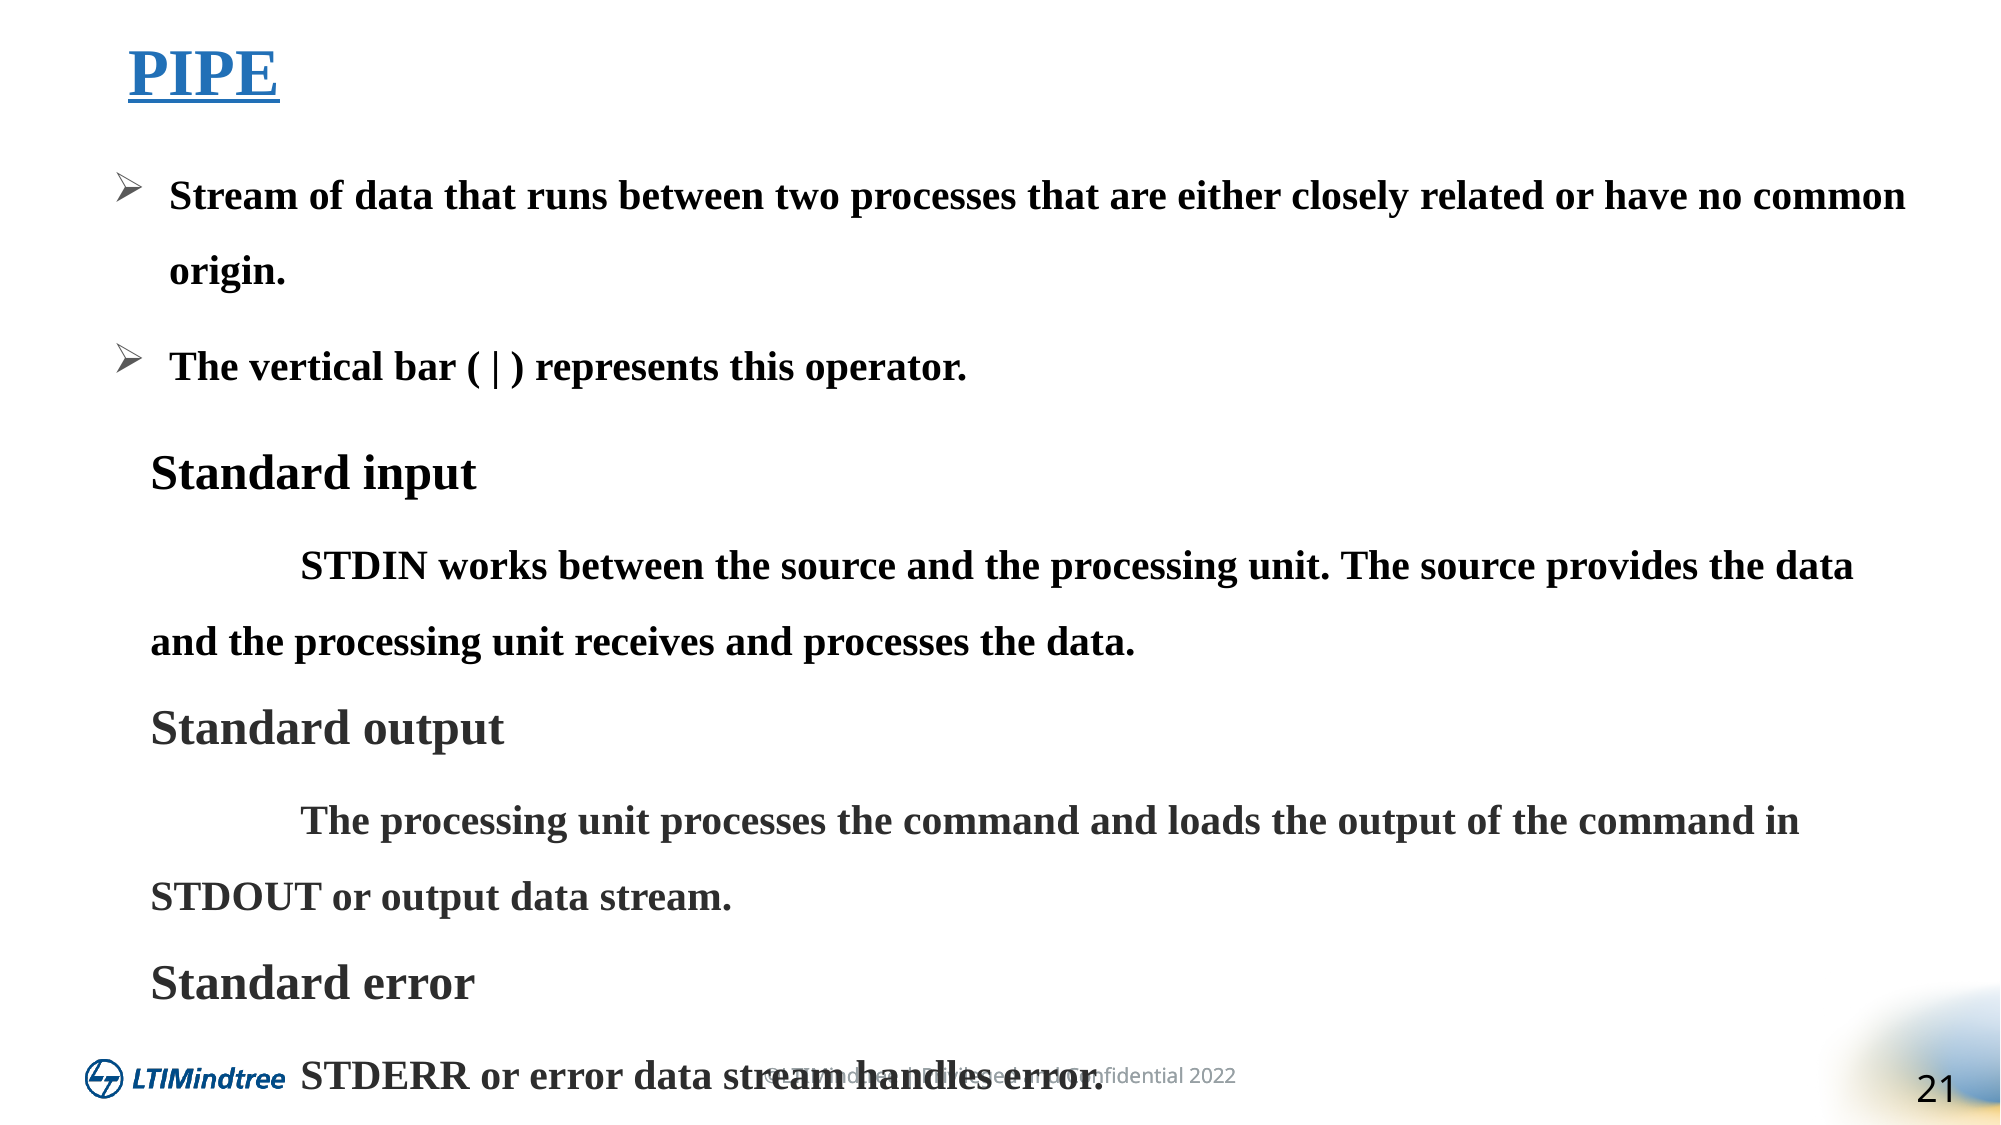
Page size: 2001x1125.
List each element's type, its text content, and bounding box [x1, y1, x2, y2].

list PIPE [109, 30, 904, 120]
picture [1774, 966, 2001, 1125]
list Stream of data that runs between two processes that are either closely related or have no common origin. The vertical bar ( | ) represents this operator. Standard input STDIN works between the source and the processing unit. The source provides the data and the processing unit receives and processes the data. Standard output The processing unit processes the command and loads the output of the command in STDOUT or output data stream. Standard error STDERR or error data stream handles error. [60, 135, 1940, 1037]
